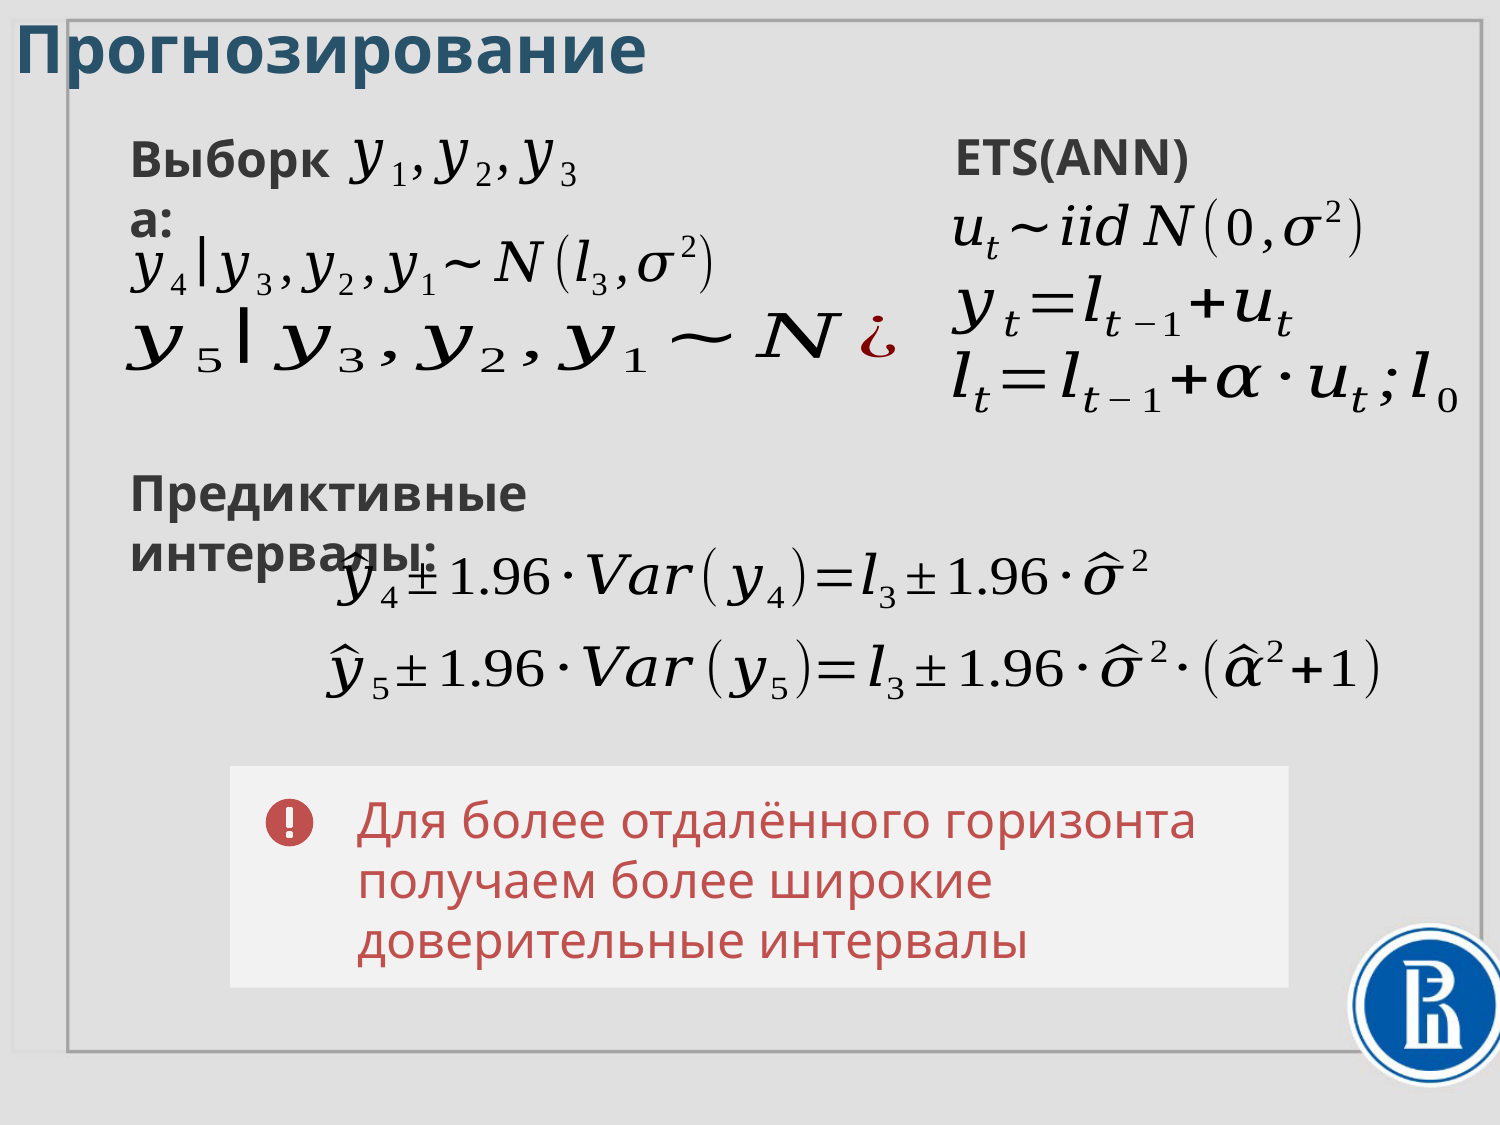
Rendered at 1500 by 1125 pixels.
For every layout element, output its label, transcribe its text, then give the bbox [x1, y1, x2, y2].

text_box [229, 766, 1289, 988]
picture [0, 96, 1500, 1125]
text_box Для более отдалённого горизонта получаем более широкие доверительные интервалы [342, 781, 1294, 977]
text_box Выборка: [129, 127, 358, 196]
text_box Предиктивные интервалы: [129, 461, 768, 530]
text_box Прогнозирование [0, 0, 1500, 96]
text_box [265, 798, 314, 847]
text_box ETS(ANN) [940, 118, 1218, 194]
